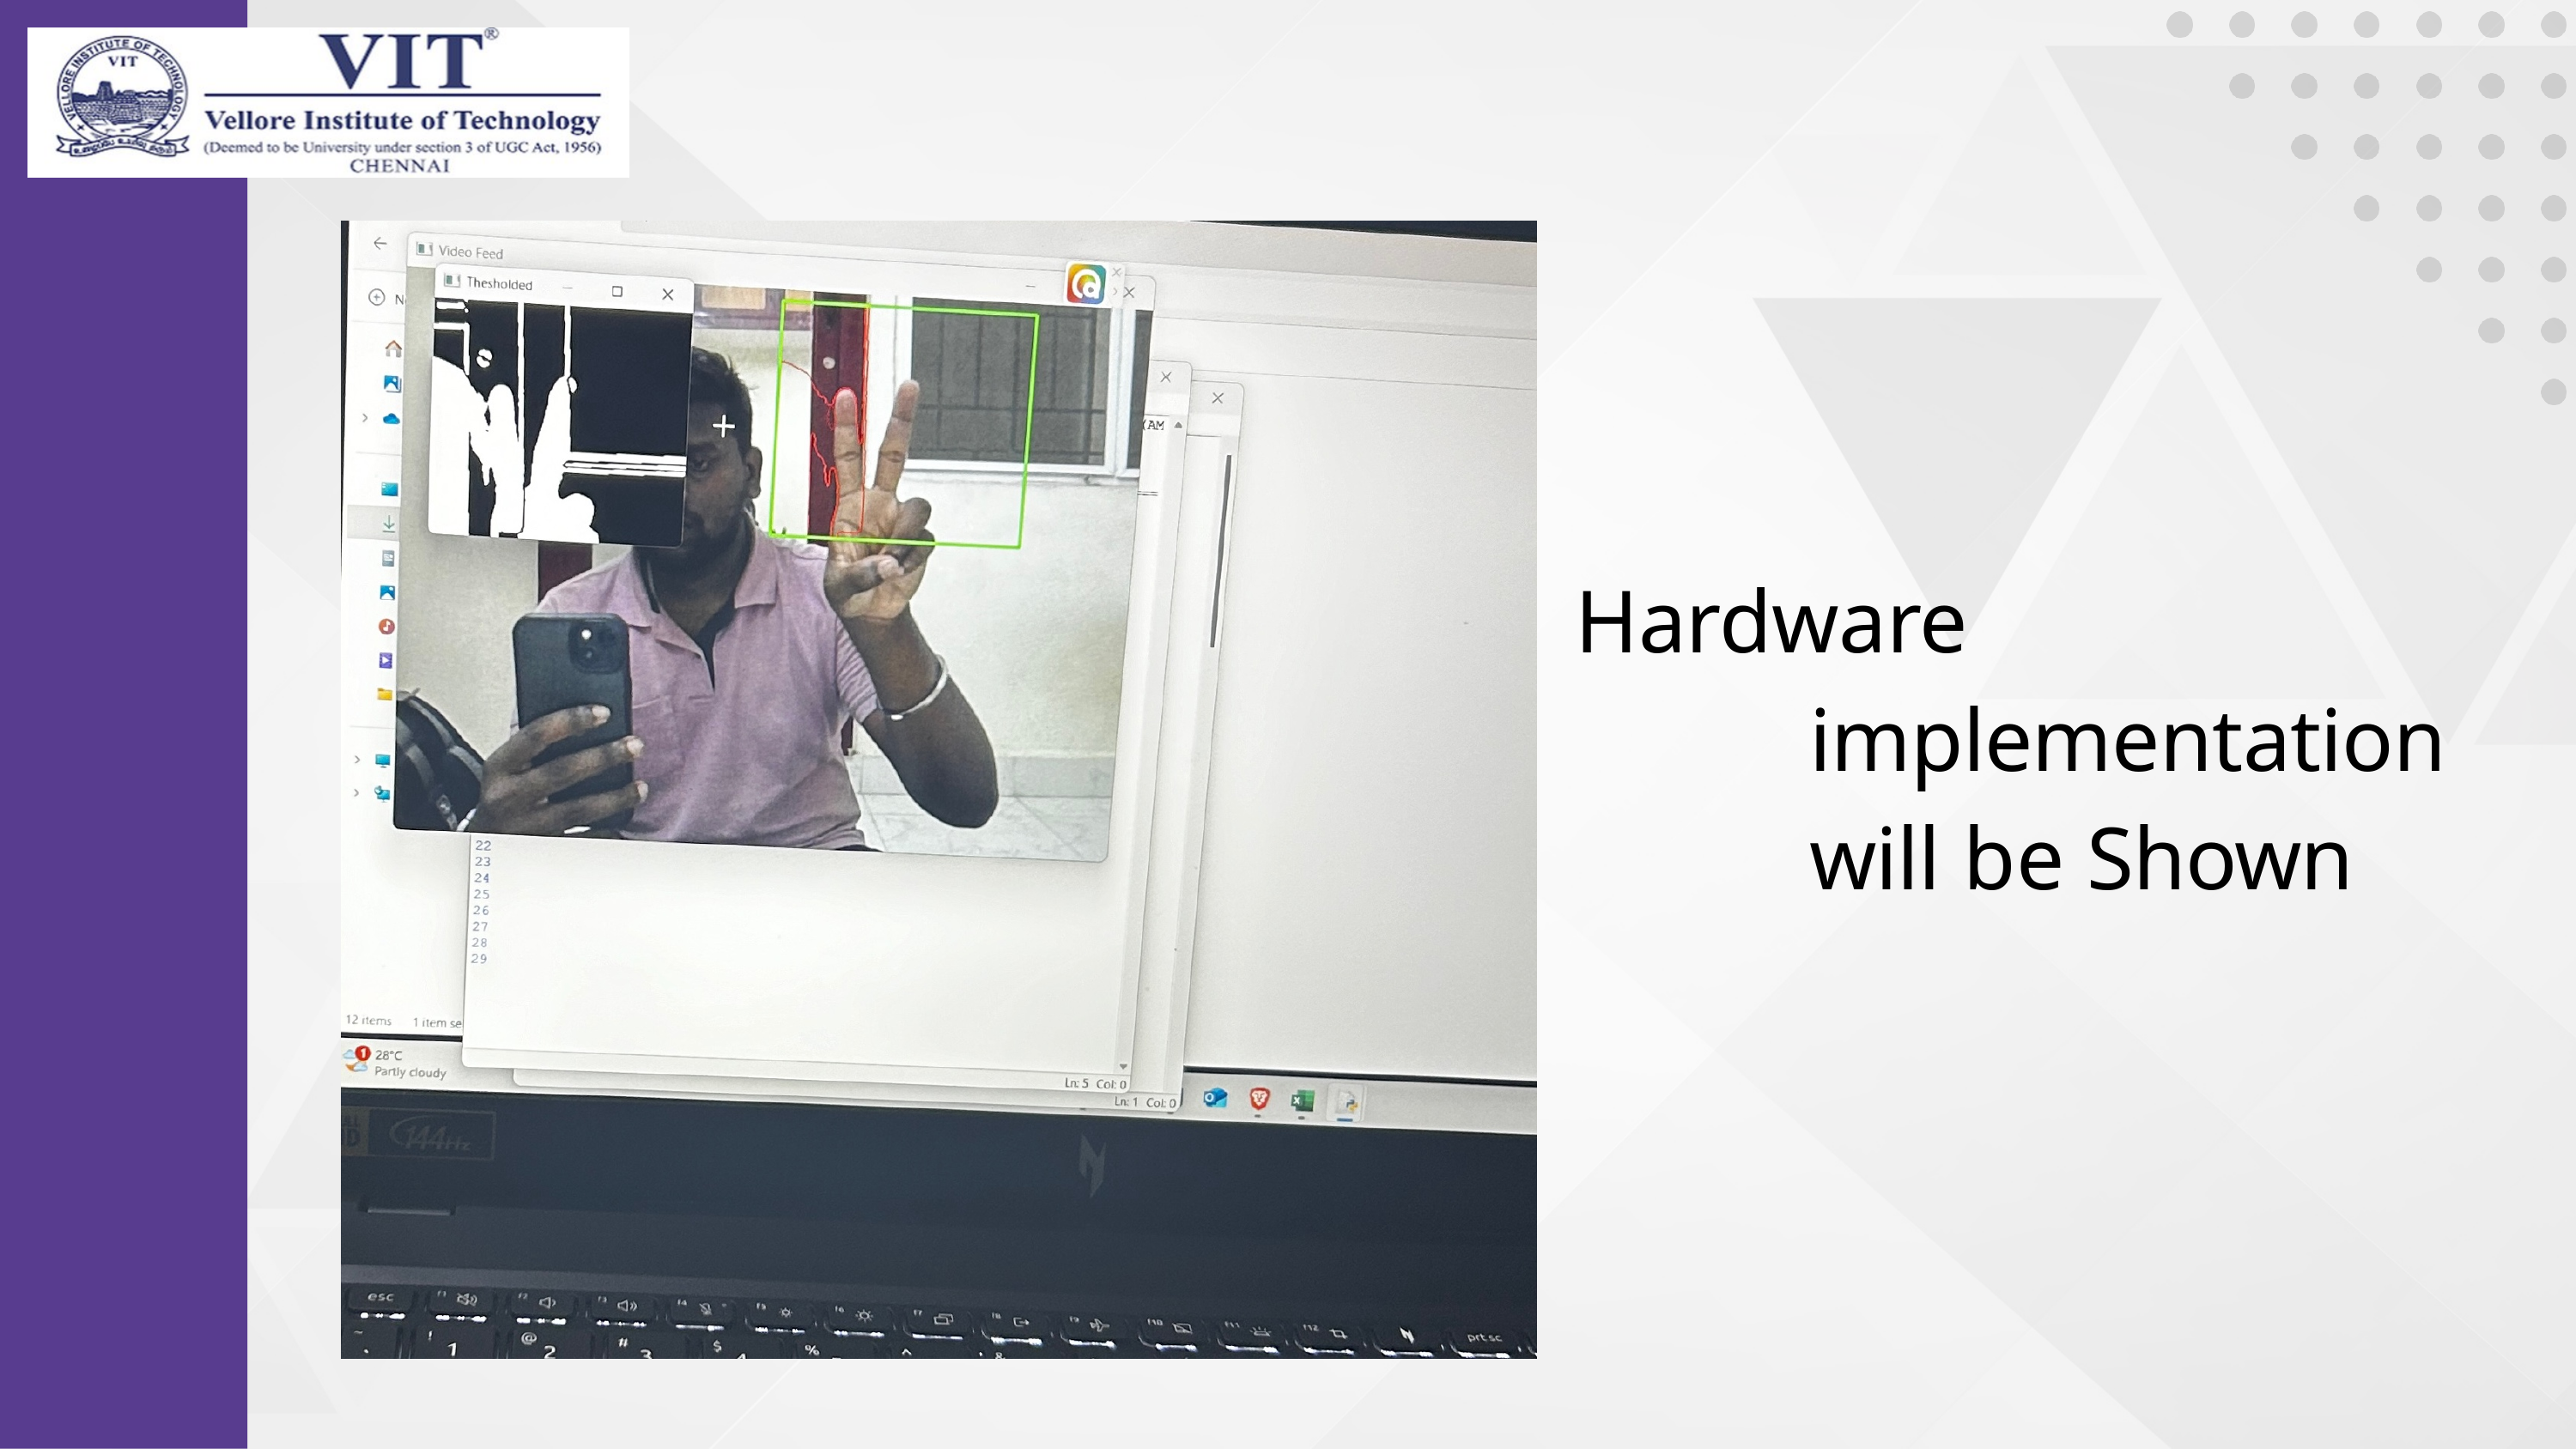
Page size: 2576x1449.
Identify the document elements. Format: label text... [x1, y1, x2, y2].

picture [27, 0, 2576, 1449]
title Hardware implementation will be Shown [1573, 549, 2569, 907]
